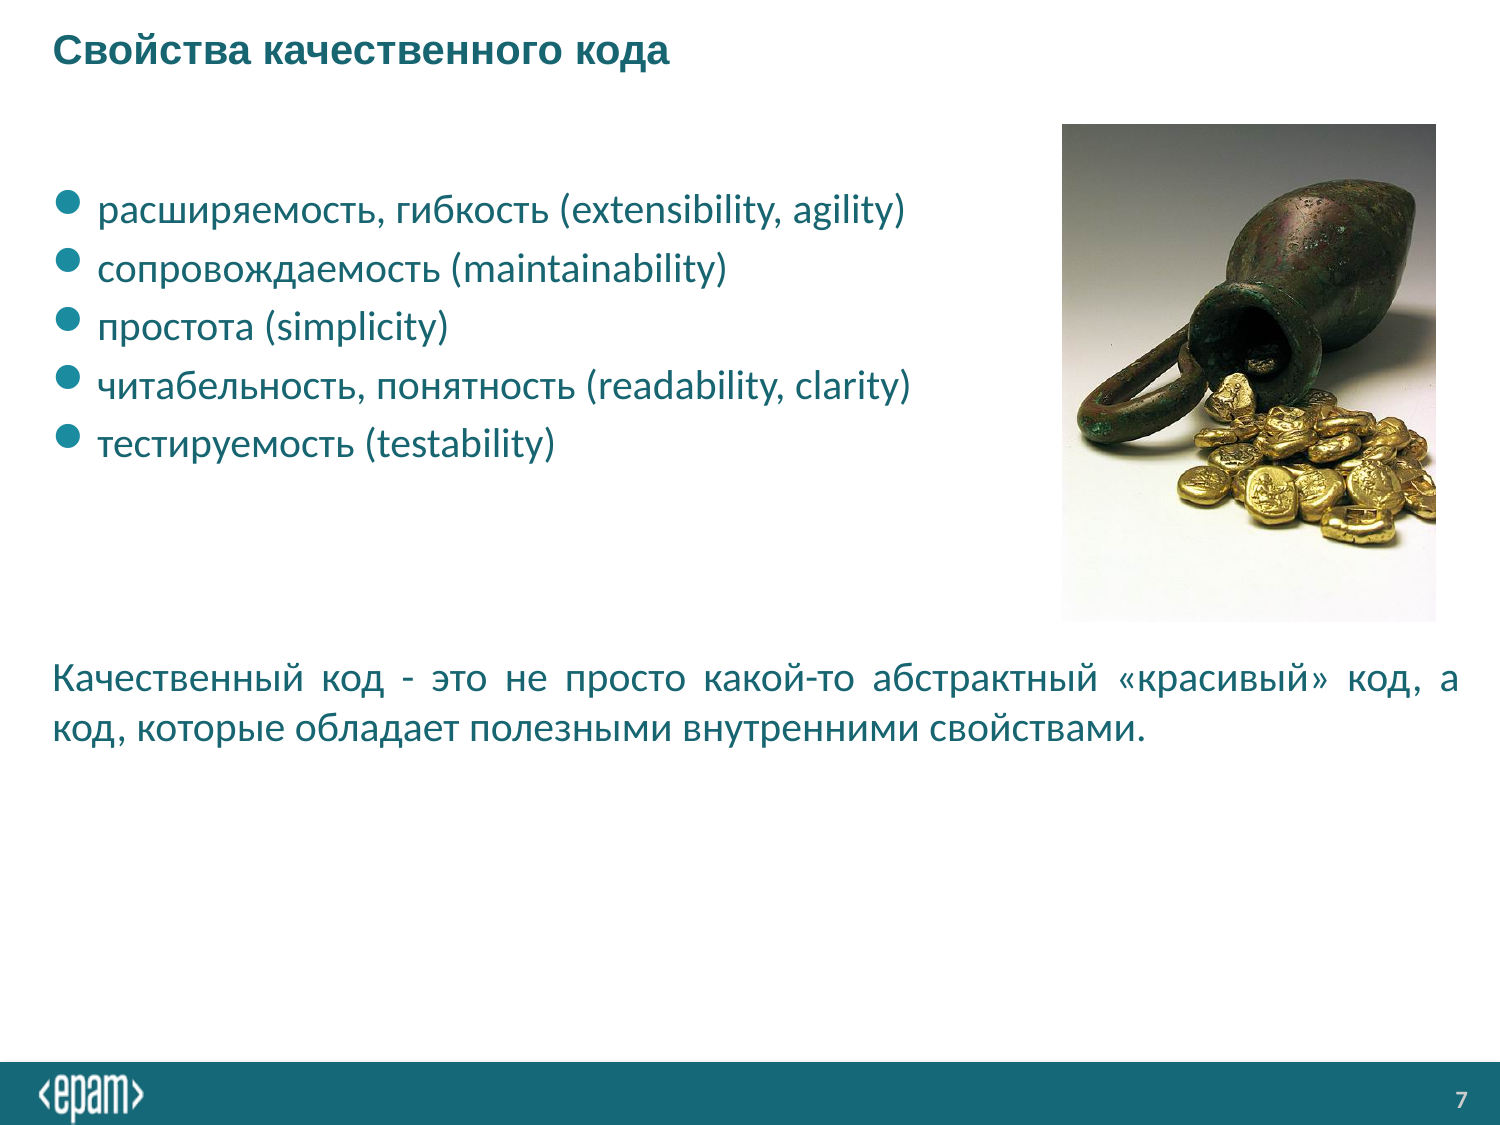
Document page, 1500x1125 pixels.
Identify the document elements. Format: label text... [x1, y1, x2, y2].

title Свойства качественного кода [0, 0, 1500, 95]
picture [38, 1074, 144, 1125]
text_box расширяемость, гибкость (extensibility, agility) сопровождаемость (maintainability) простота (simplicity) читабельность, понятность (readability, clarity) тестируемость (testability) Качественный код - это не просто какой-то абстрактный «красивый» код, а код, которые обладает полезными внутренними свойствами. [37, 174, 1475, 1000]
picture [1062, 124, 1436, 623]
